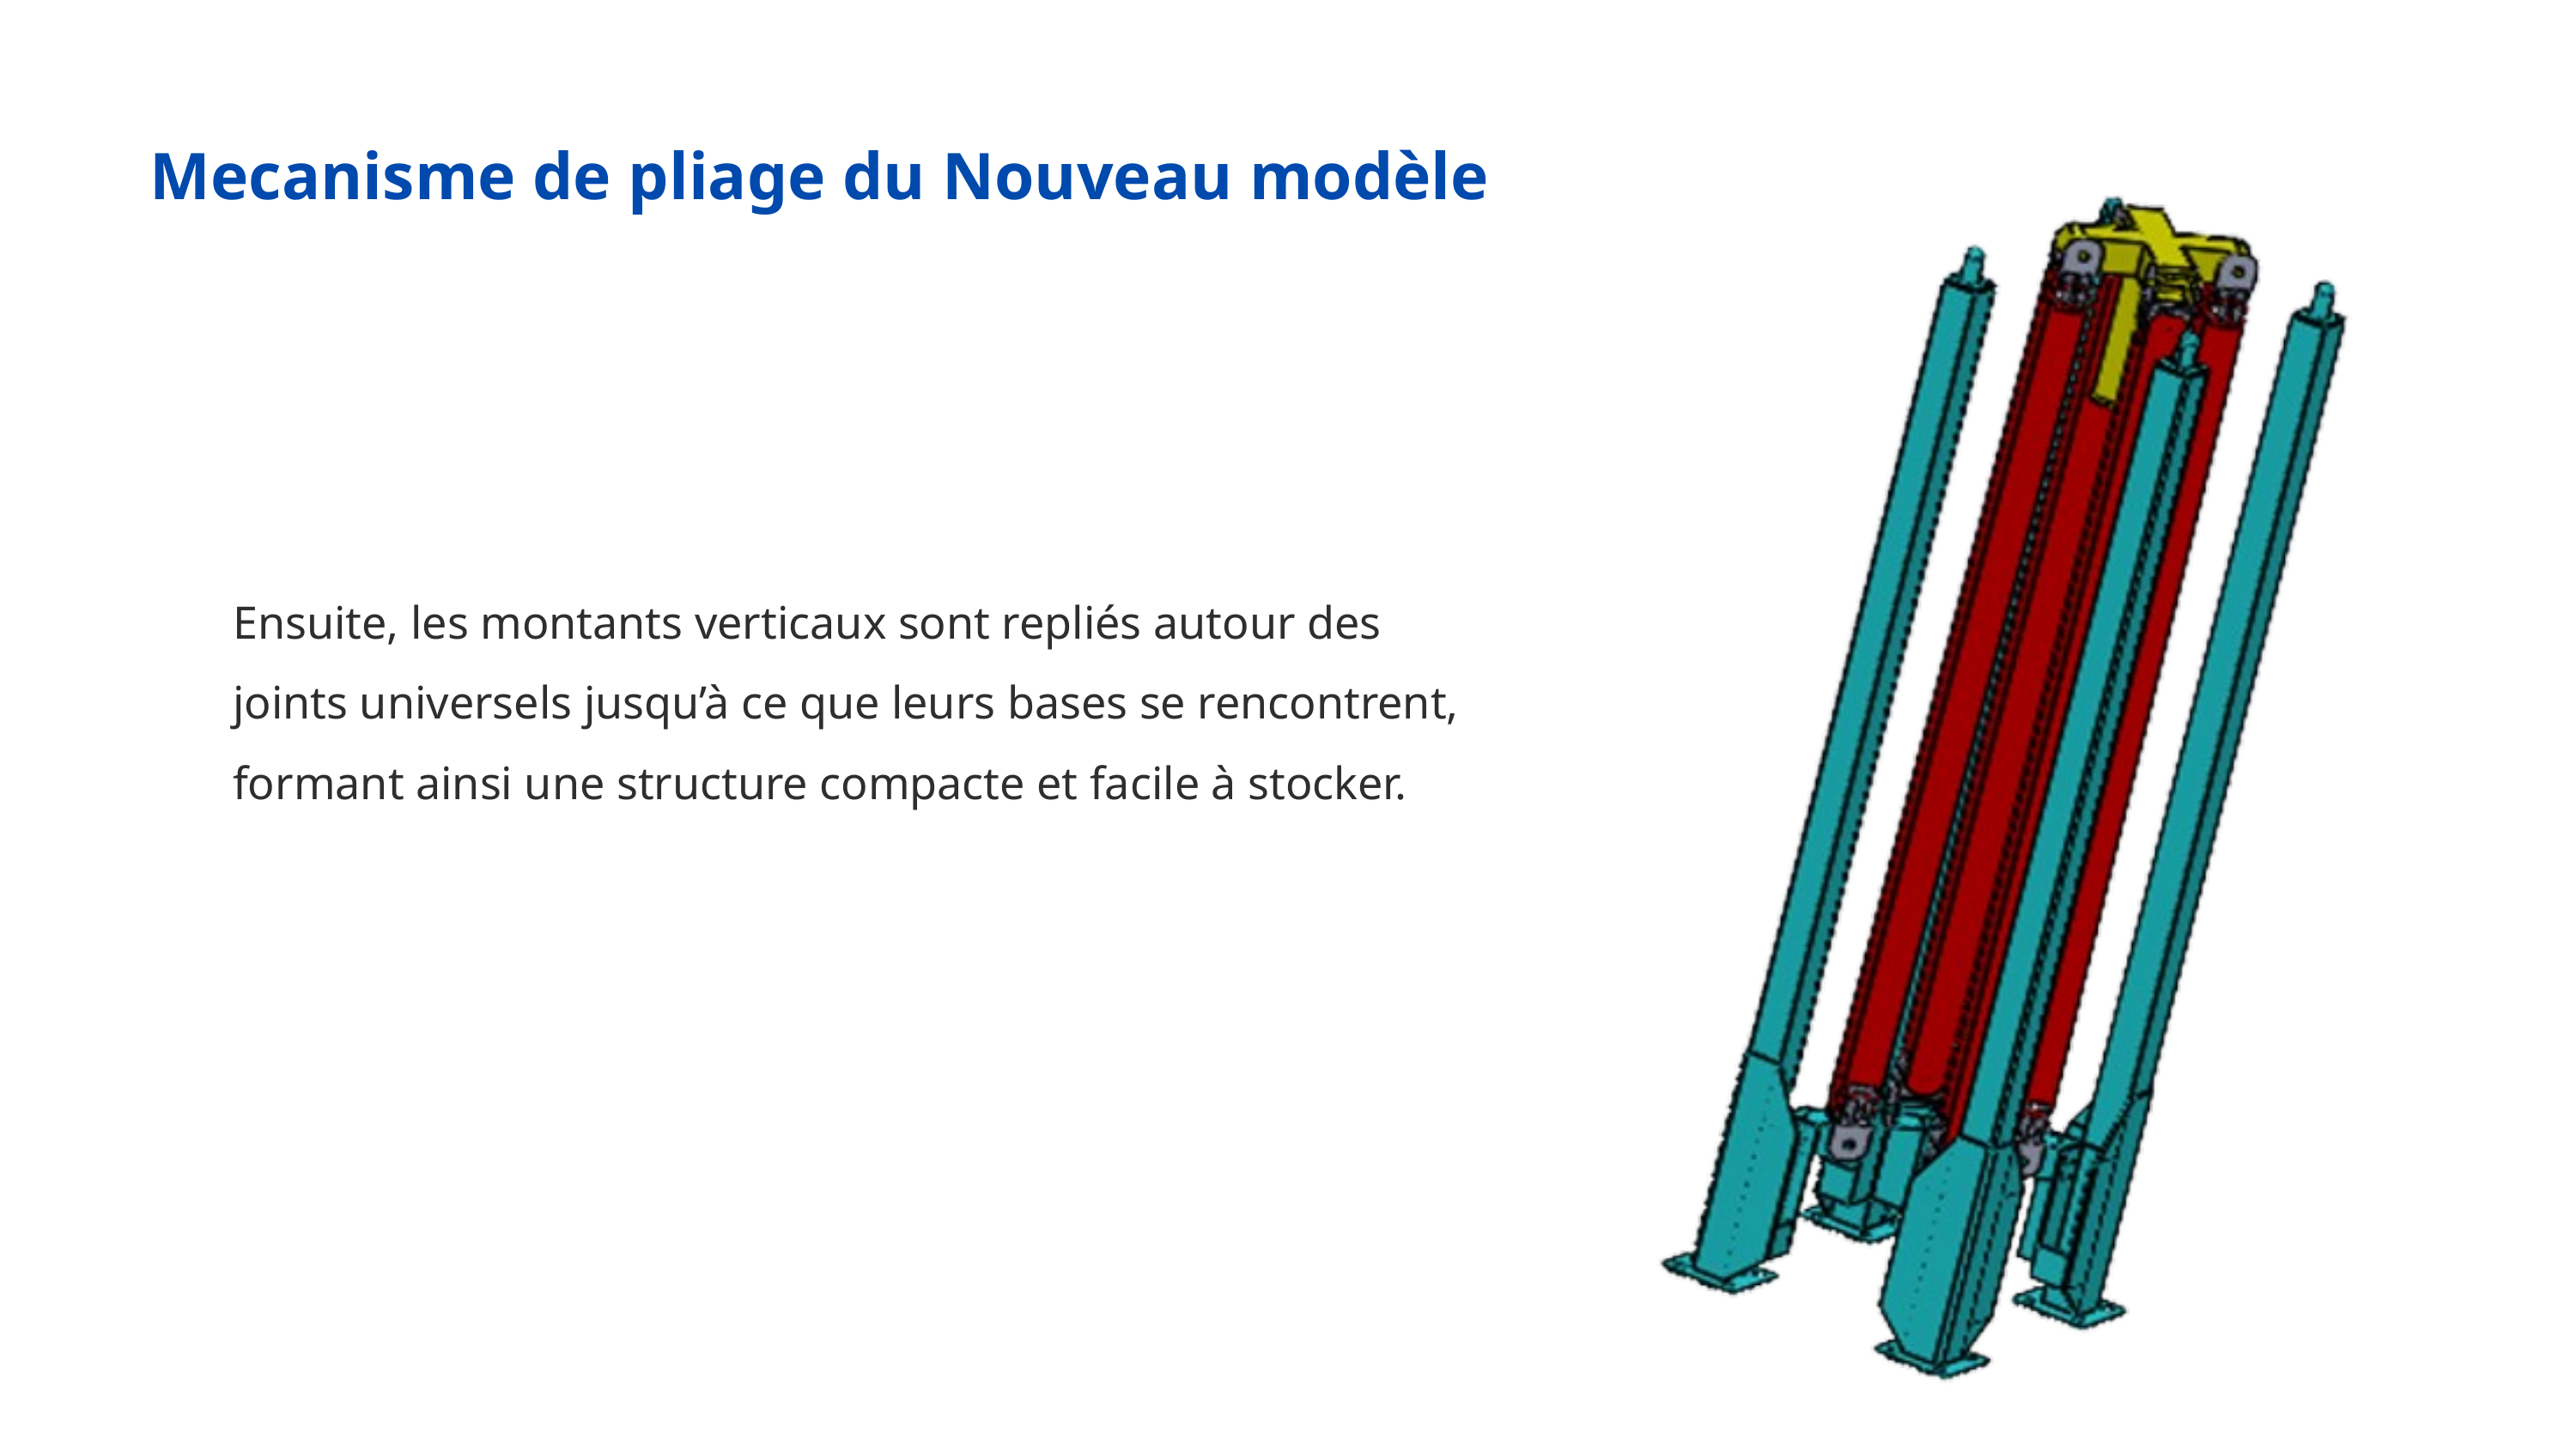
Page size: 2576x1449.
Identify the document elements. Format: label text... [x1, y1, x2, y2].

picture [1465, 155, 2523, 1446]
text_box Ensuite, les montants verticaux sont repliés autour des joints universels jusqu’à ce que leurs bases se rencontrent, formant ainsi une structure compacte et facile à stocker. [220, 561, 1461, 815]
text_box Mecanisme de pliage du Nouveau modèle [149, 52, 1578, 213]
